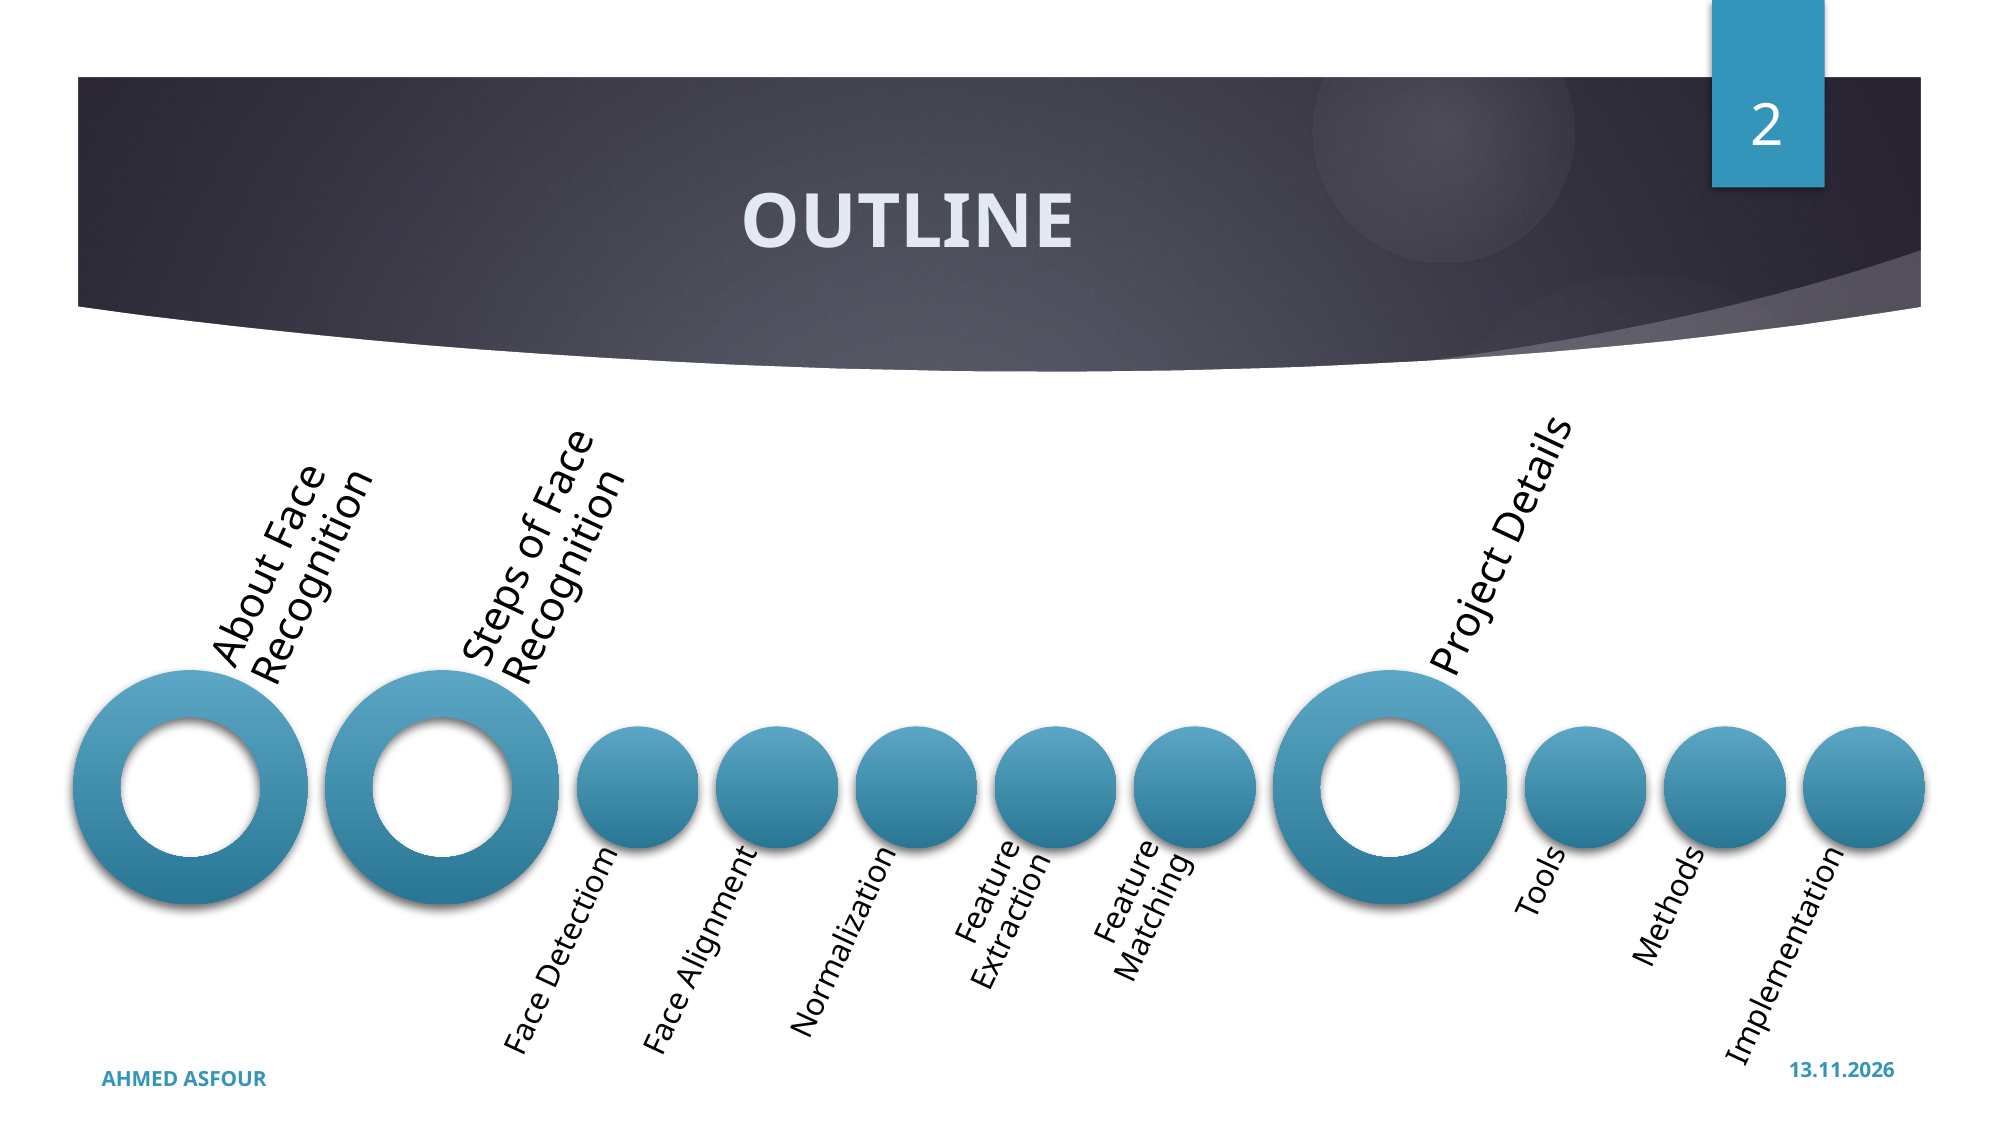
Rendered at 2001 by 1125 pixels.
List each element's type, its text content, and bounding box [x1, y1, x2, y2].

title OUTLINE [189, 159, 1627, 276]
slide_number 2 [1698, 48, 1836, 175]
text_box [72, 358, 2000, 1125]
